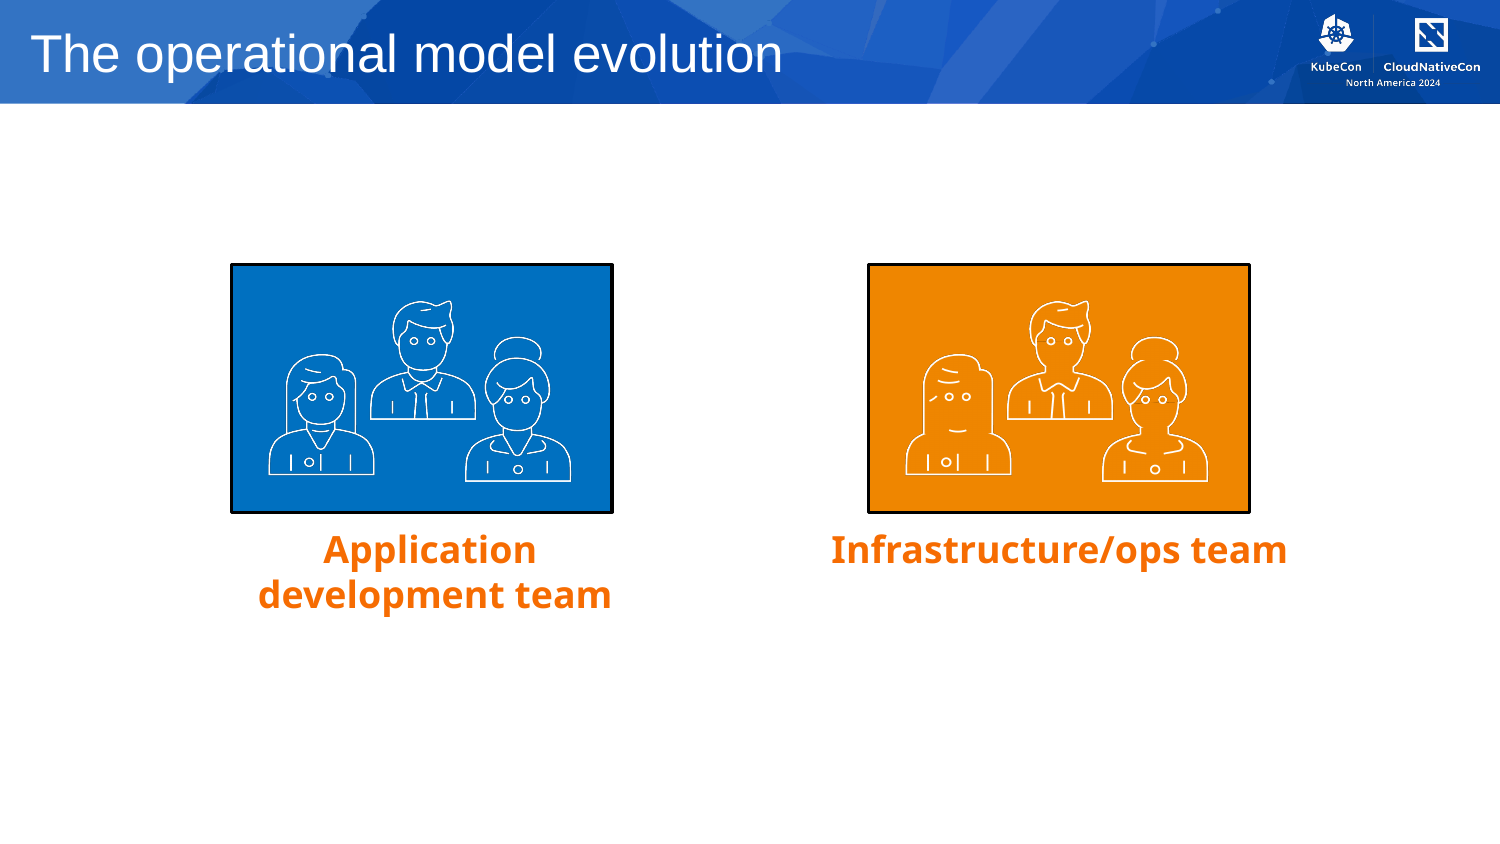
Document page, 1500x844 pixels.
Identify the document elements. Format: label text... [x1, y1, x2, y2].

text_box Infrastructure/ops team [831, 518, 1289, 579]
text_box Application development team [257, 519, 613, 624]
picture [1307, 14, 1480, 89]
title The operational model evolution [14, 4, 1277, 99]
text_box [868, 264, 1250, 513]
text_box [230, 264, 613, 513]
